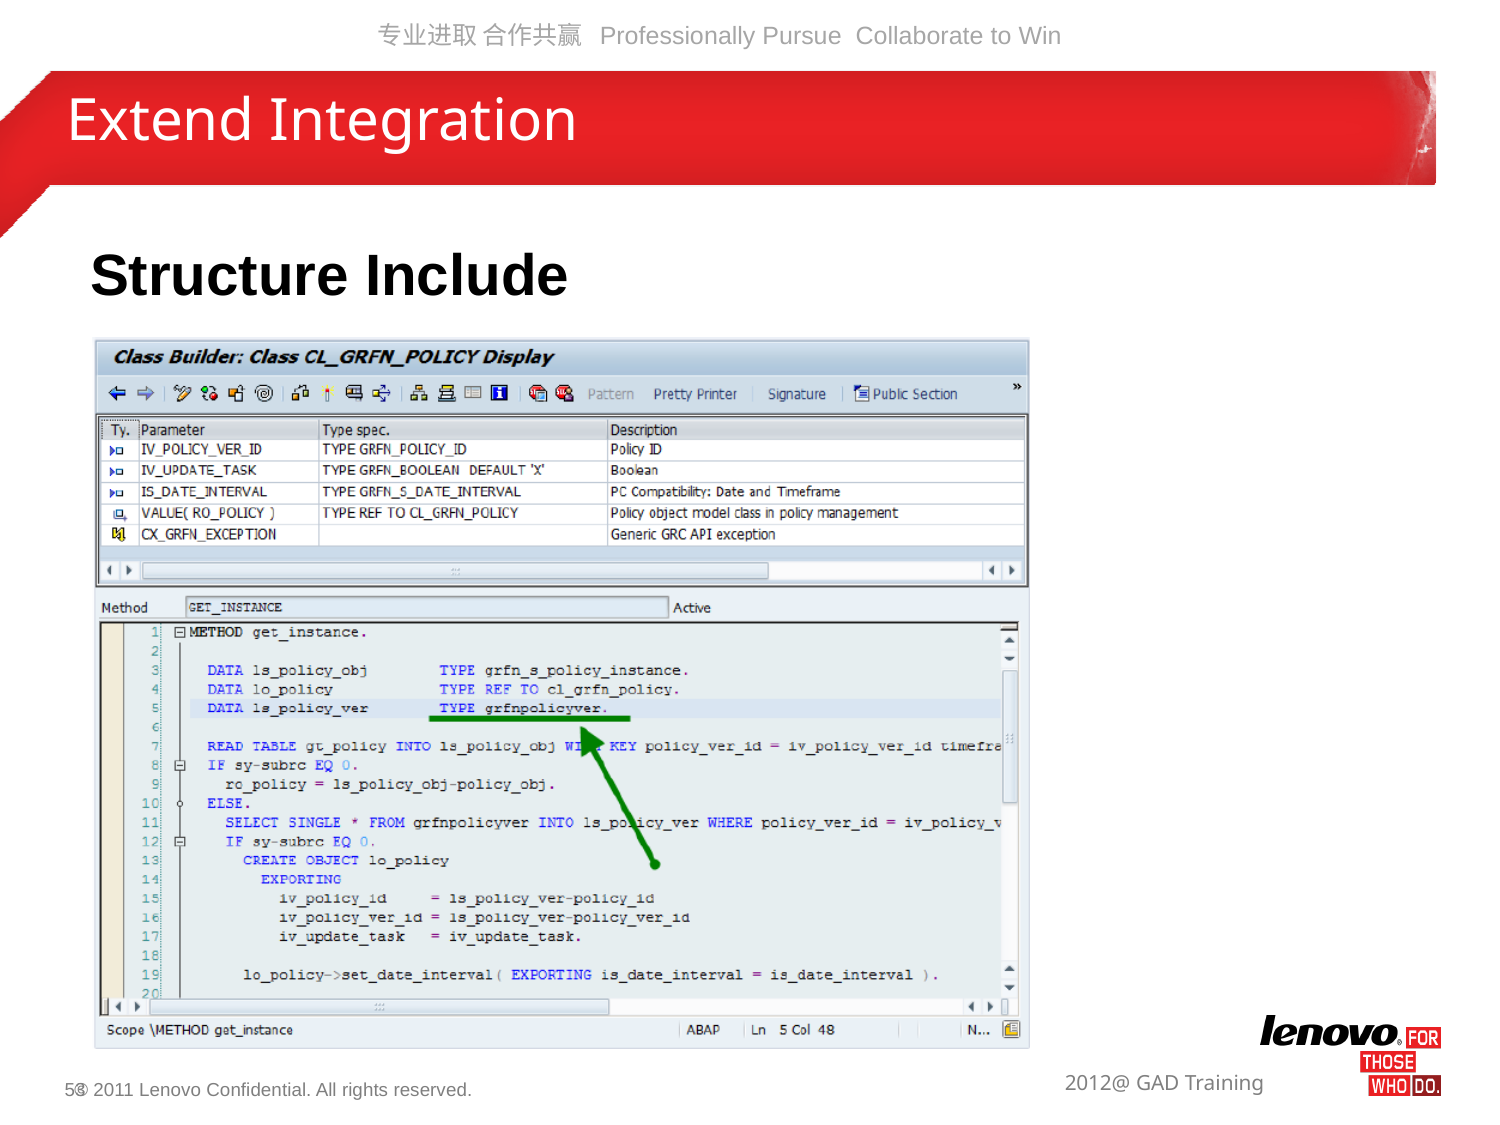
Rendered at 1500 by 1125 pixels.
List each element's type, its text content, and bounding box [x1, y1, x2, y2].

text_box Structure Include [90, 237, 570, 308]
title Extend Integration [51, 75, 1500, 172]
picture [91, 337, 1030, 1050]
picture [1260, 1015, 1441, 1096]
picture [0, 0, 1500, 250]
